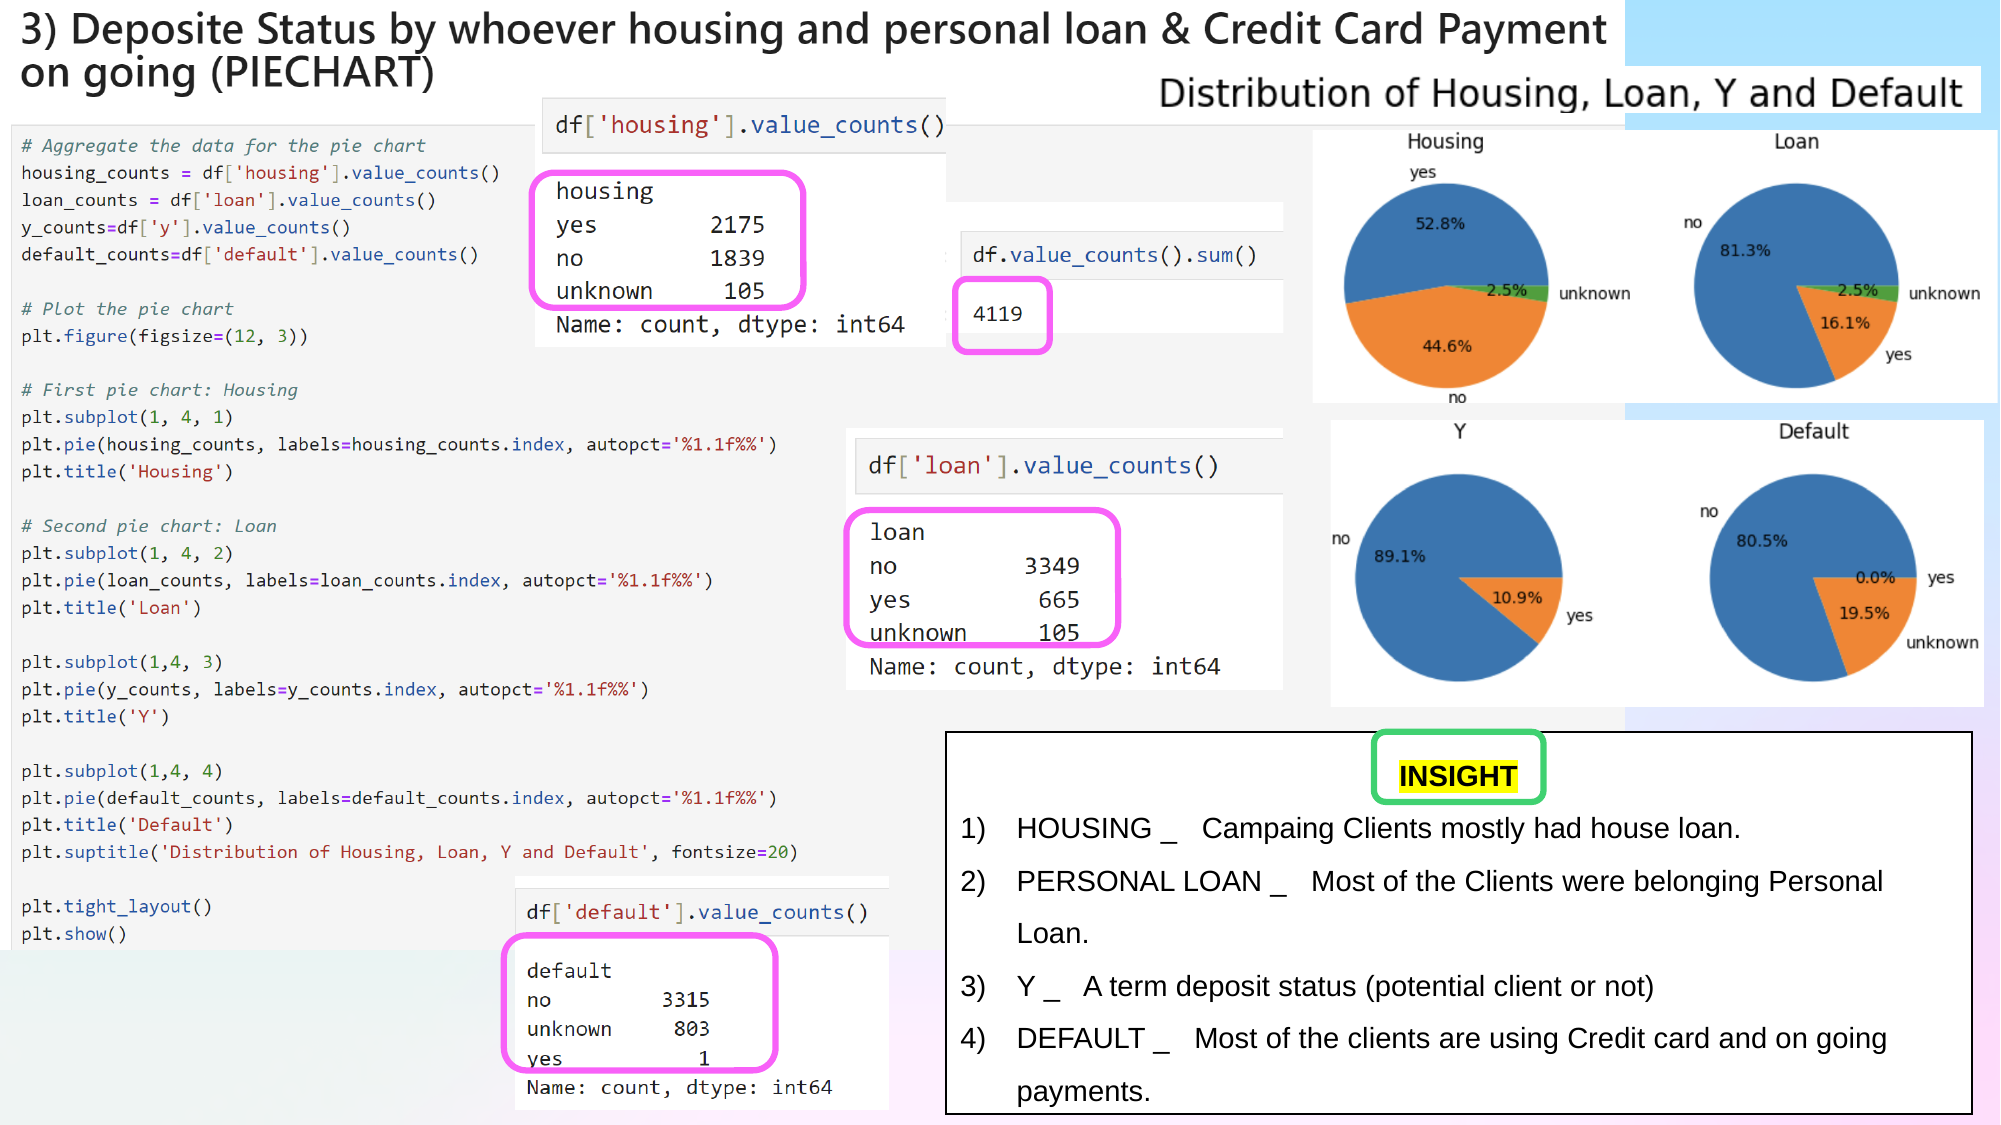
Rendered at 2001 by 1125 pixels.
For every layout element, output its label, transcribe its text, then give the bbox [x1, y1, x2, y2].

text_box [502, 950, 515, 1069]
text_box INSIGHT HOUSING _ Campaing Clients mostly had house loan. PERSONAL LOAN _ Most of the Clients were belonging Personal Loan. Y _ A term deposit status (potential client or not) DEFAULT _ Most of the clients are using Credit card and on going payments. [945, 731, 1973, 1115]
picture [0, 0, 2000, 1125]
